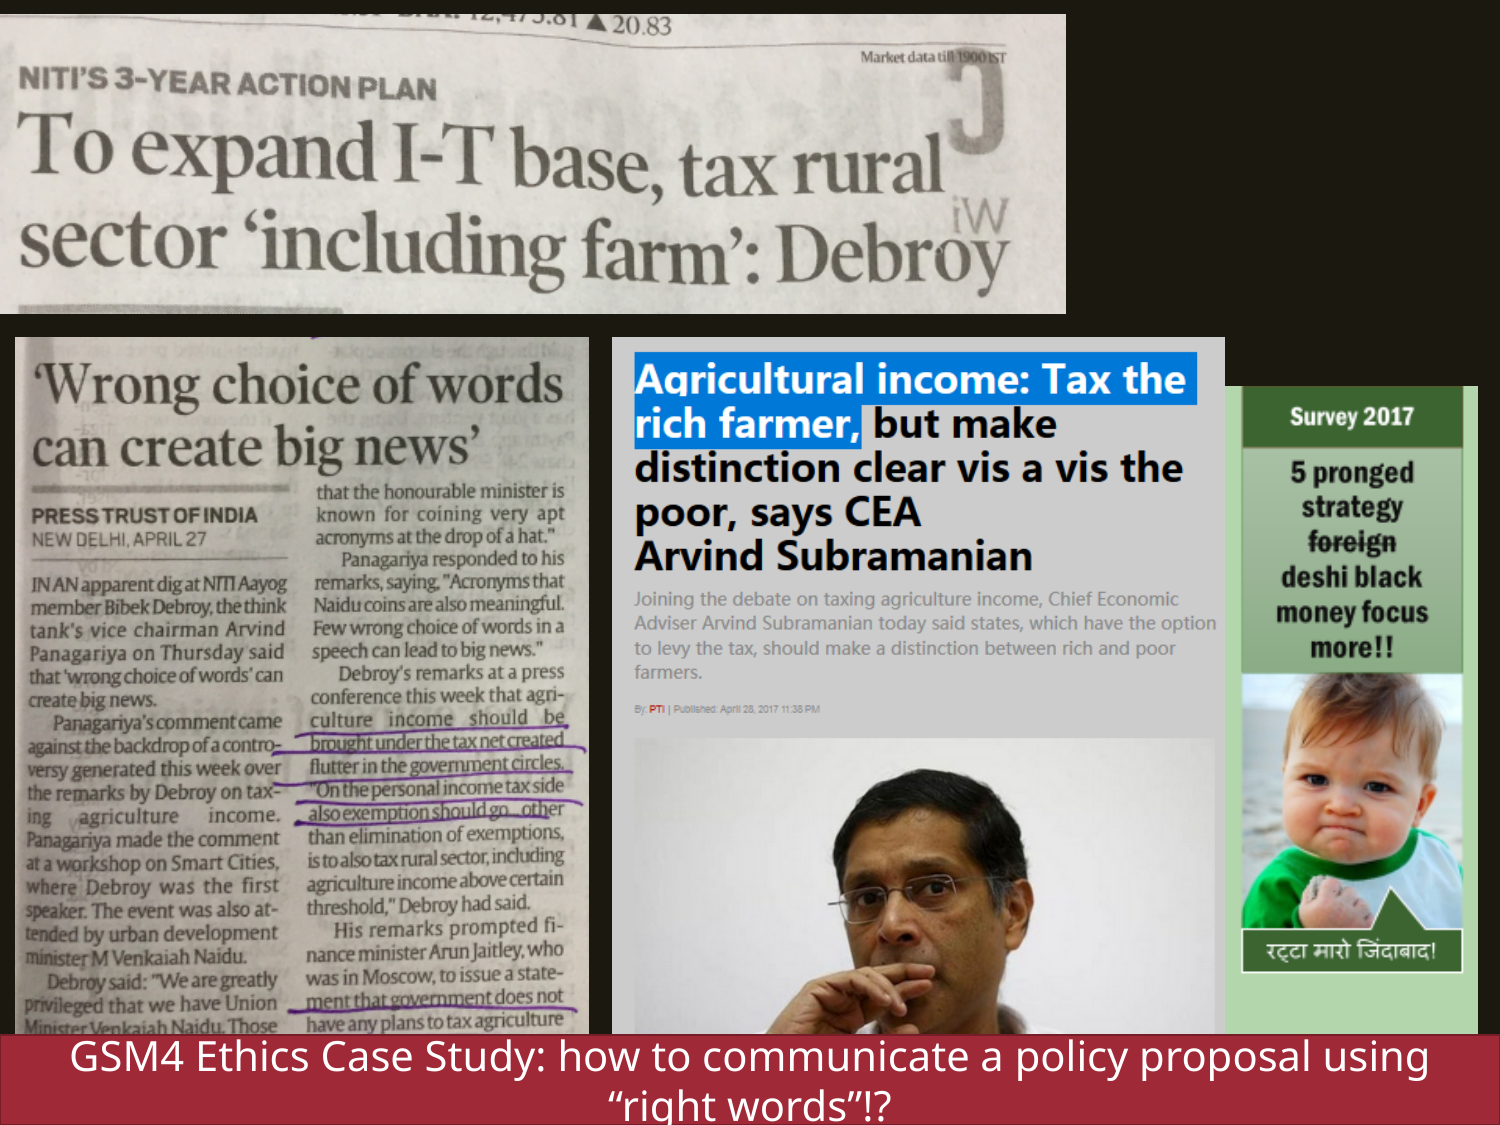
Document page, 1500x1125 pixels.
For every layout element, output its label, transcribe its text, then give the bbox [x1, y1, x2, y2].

picture [15, 337, 589, 1084]
picture [612, 337, 1478, 1070]
picture [0, 14, 1066, 314]
text_box GSM4 Ethics Case Study: how to communicate a policy proposal using “right words”!? [0, 1034, 1500, 1125]
